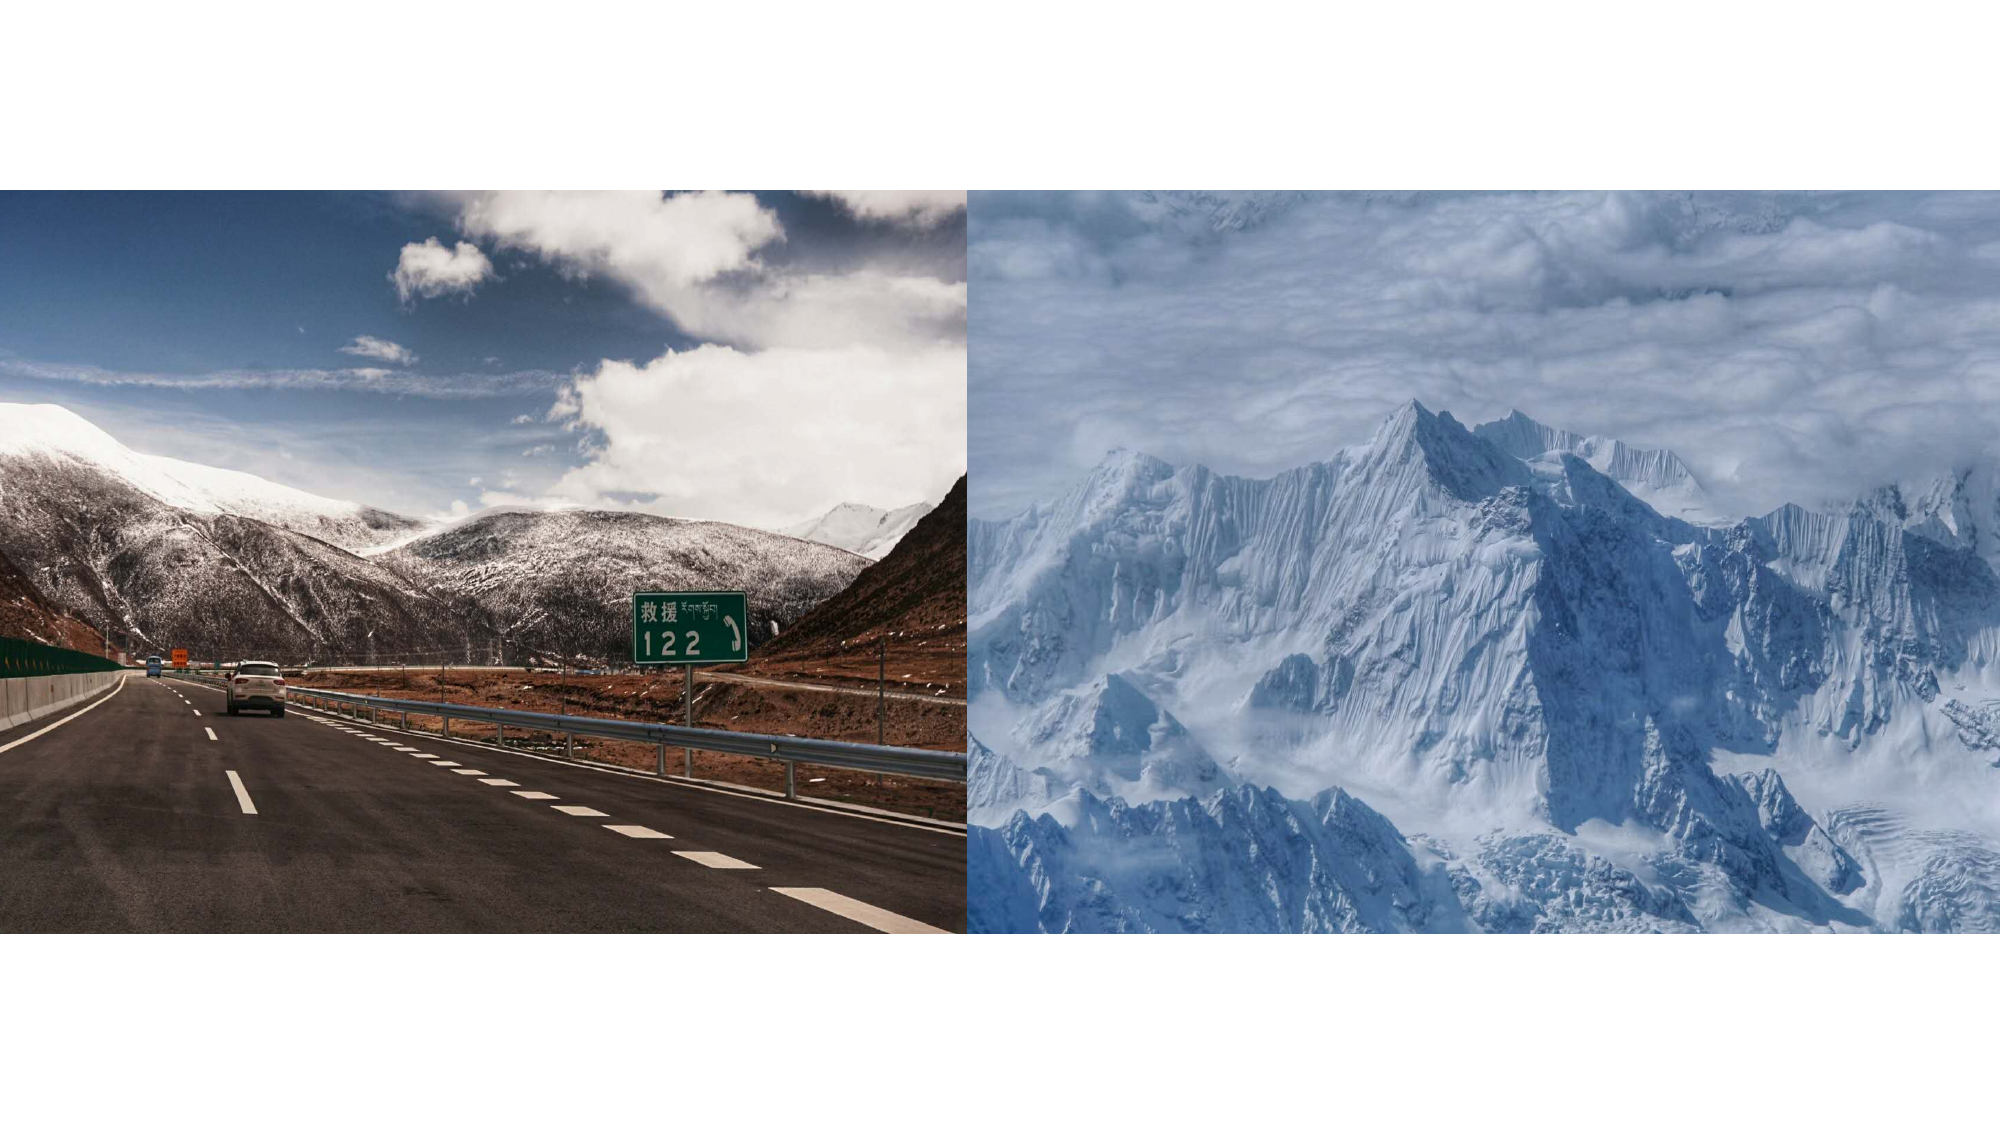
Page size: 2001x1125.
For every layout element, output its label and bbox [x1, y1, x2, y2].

picture [0, 190, 2000, 934]
